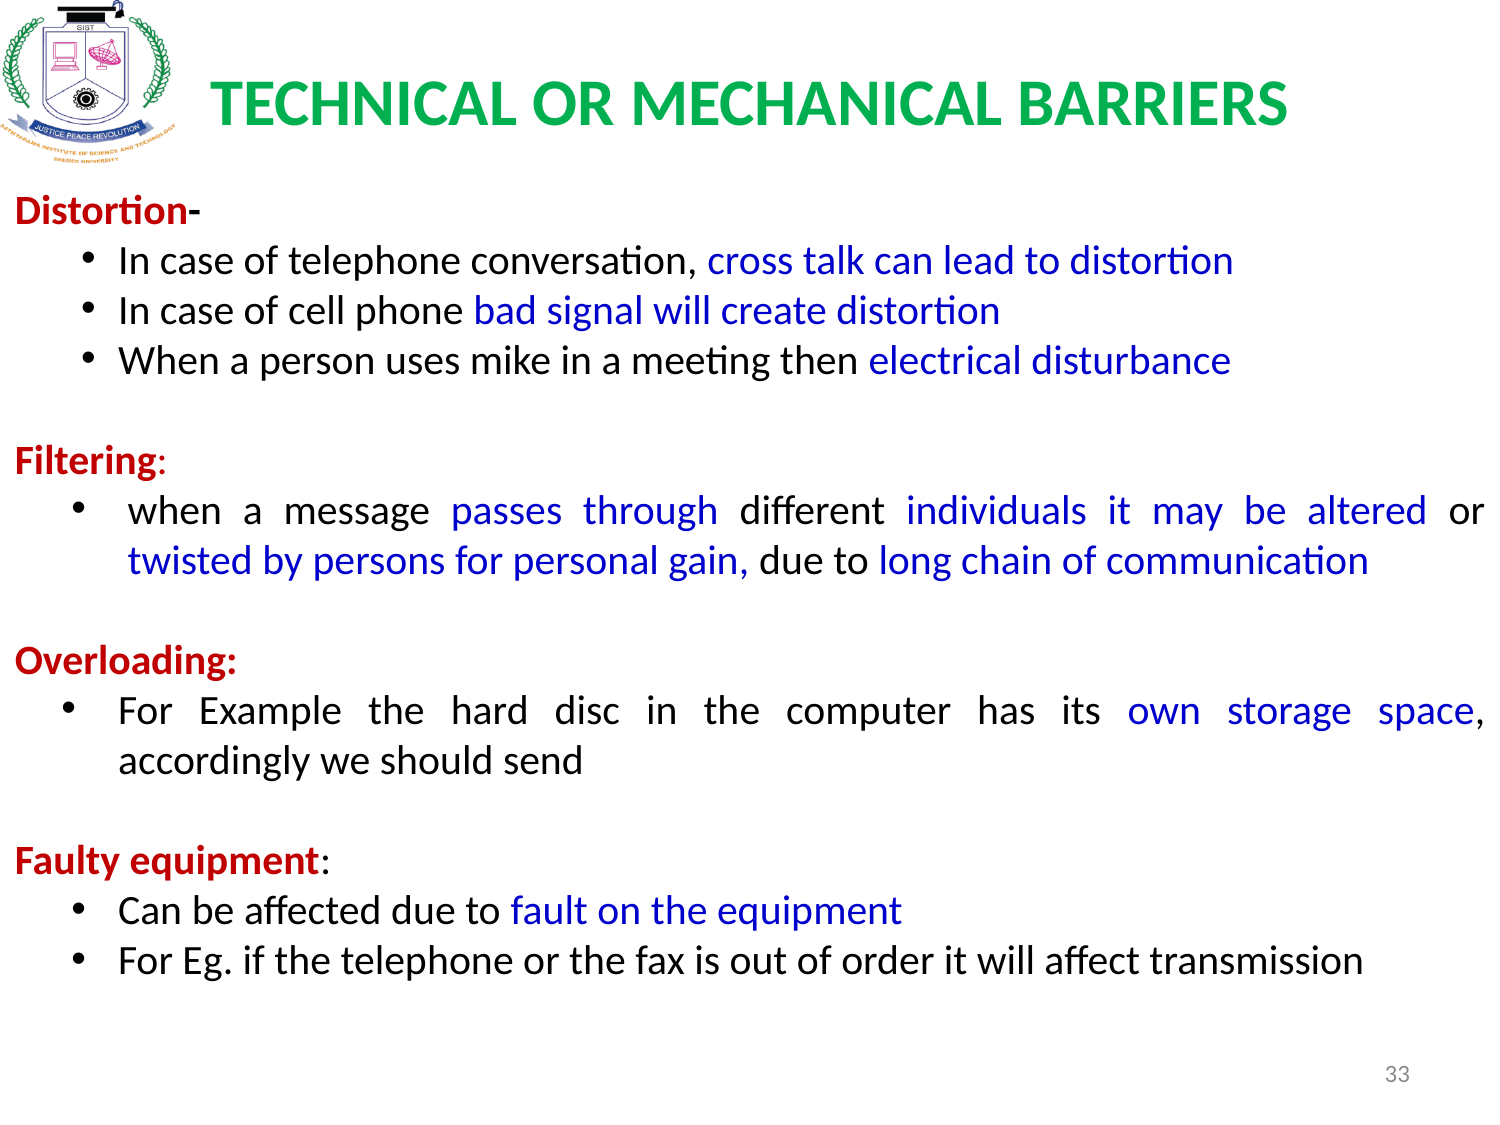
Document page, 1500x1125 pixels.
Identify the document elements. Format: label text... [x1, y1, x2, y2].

slide_number 33 [1074, 1042, 1425, 1103]
picture [0, 0, 175, 125]
title TECHNICAL OR MECHANICAL BARRIERS [74, 44, 1426, 233]
text_box Distortion- In case of telephone conversation, cross talk can lead to distortion In case of cell phone bad signal will create distortion When a person uses mike in a meeting then electrical disturbance Filtering: when a message passes through different individuals it may be altered or twisted by persons for personal gain, due to long chain of communication Overloading: For Example the hard disc in the computer has its own storage space, accordingly we should send Faulty equipment: Can be affected due to fault on the equipment For Eg. if the telephone or the fax is out of order it will affect transmission [0, 125, 1500, 991]
